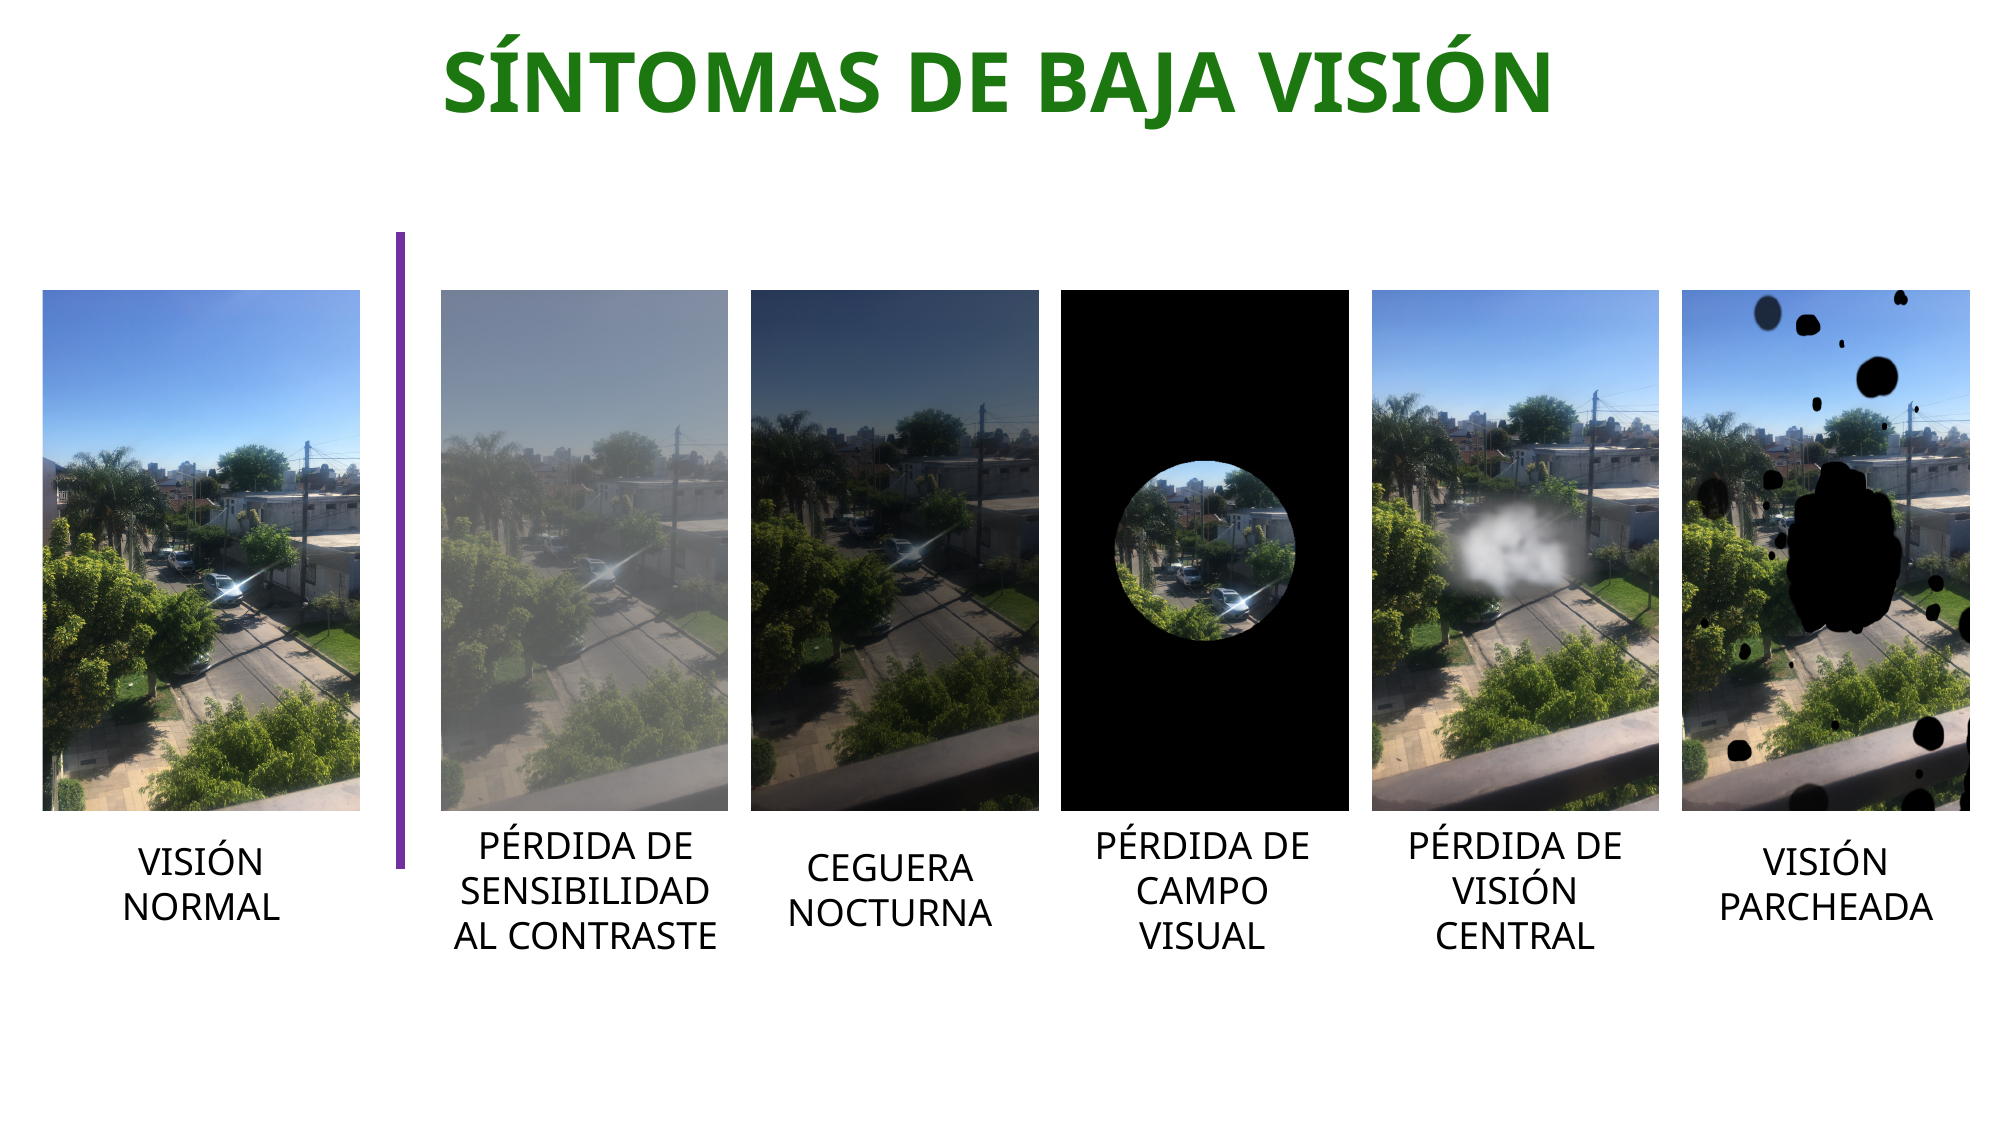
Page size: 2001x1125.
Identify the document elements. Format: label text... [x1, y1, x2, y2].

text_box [425, 290, 747, 966]
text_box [1371, 290, 1659, 966]
text_box SÍNTOMAS DE BAJA VISIÓN [248, 22, 1752, 137]
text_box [746, 290, 1039, 943]
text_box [1059, 290, 1349, 966]
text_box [1682, 290, 1970, 937]
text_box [42, 290, 360, 937]
